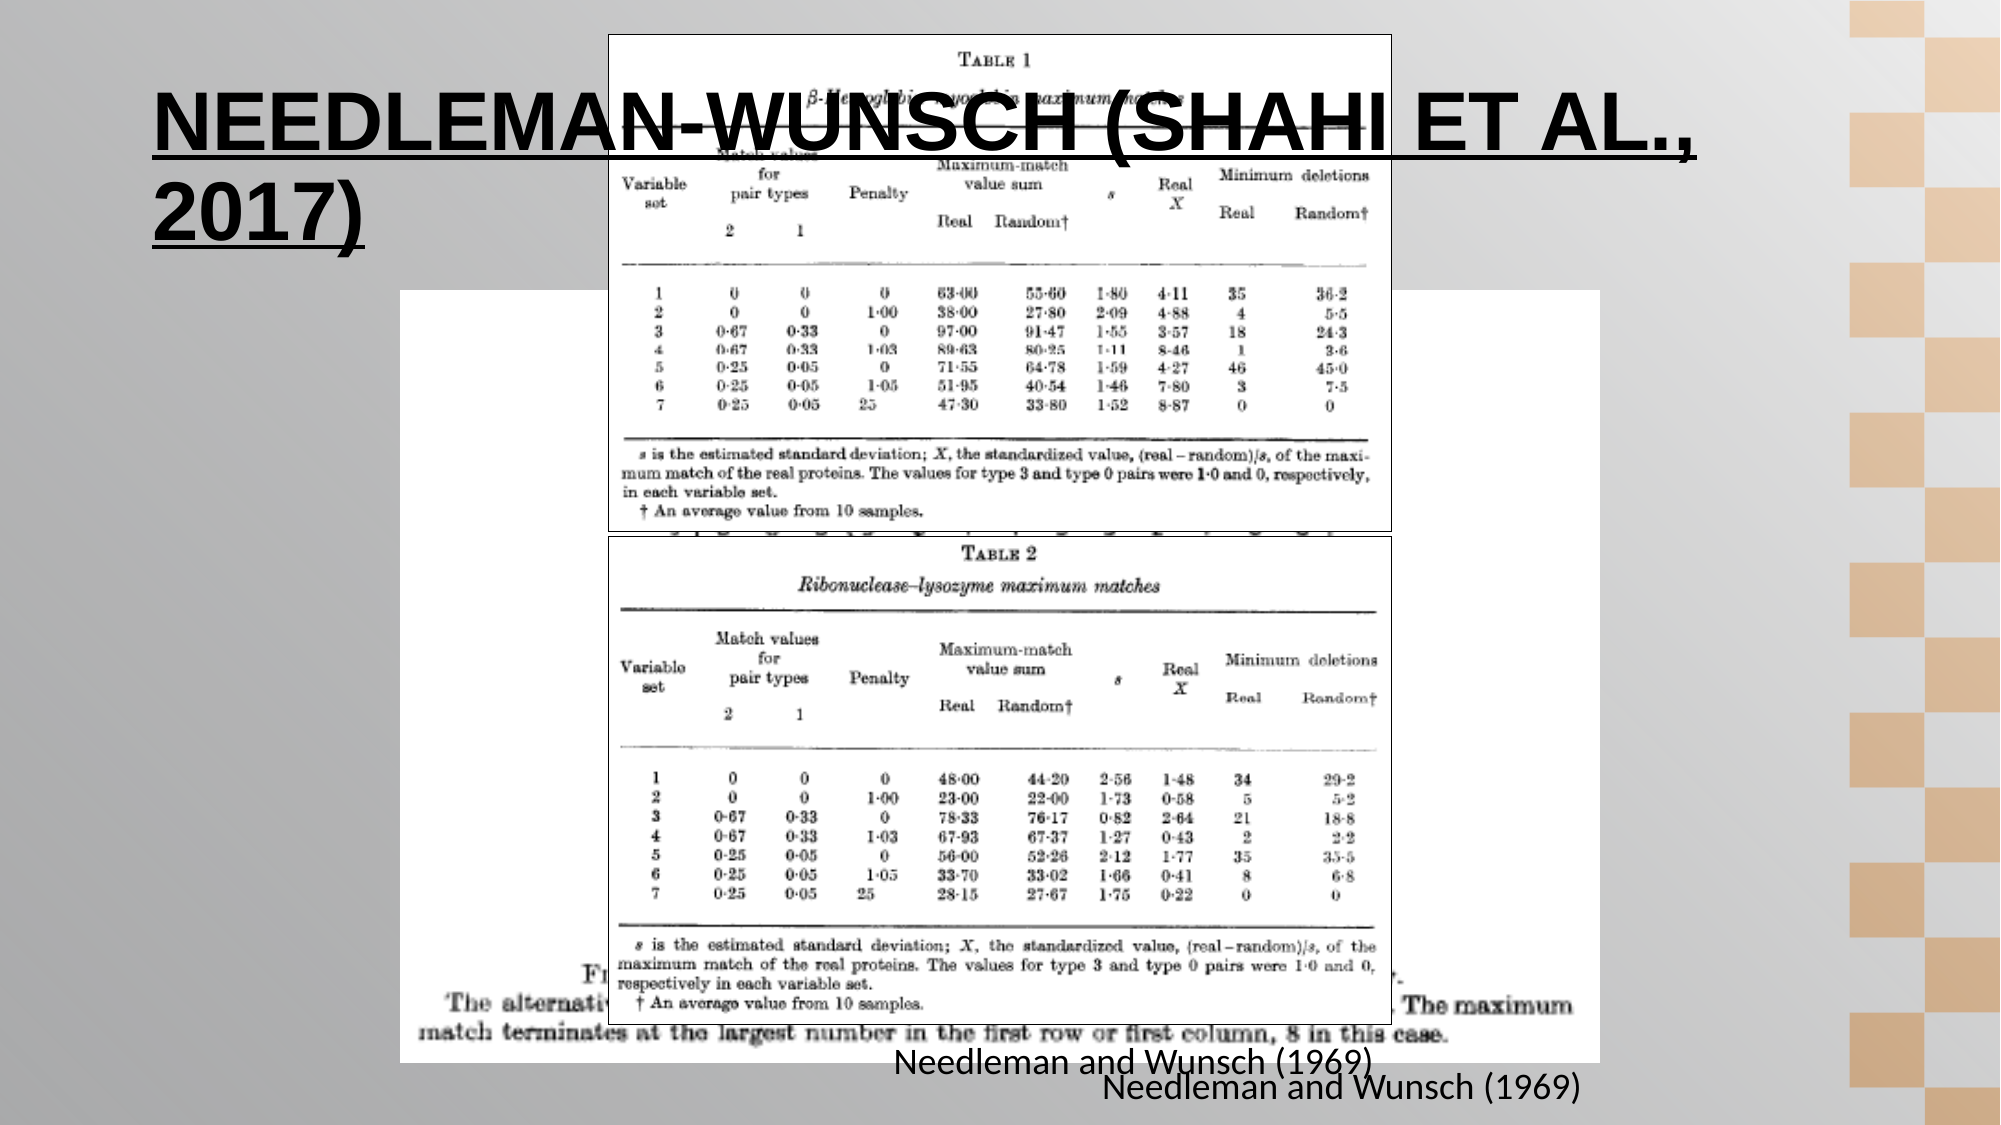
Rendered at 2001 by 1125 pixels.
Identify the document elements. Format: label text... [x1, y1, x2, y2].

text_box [400, 290, 1600, 1115]
title Needleman-Wunsch (Shahi et al., 2017) [137, 59, 608, 278]
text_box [608, 34, 1392, 1091]
title Needleman-Wunsch (Shahi et al., 2017) [1392, 59, 1863, 278]
